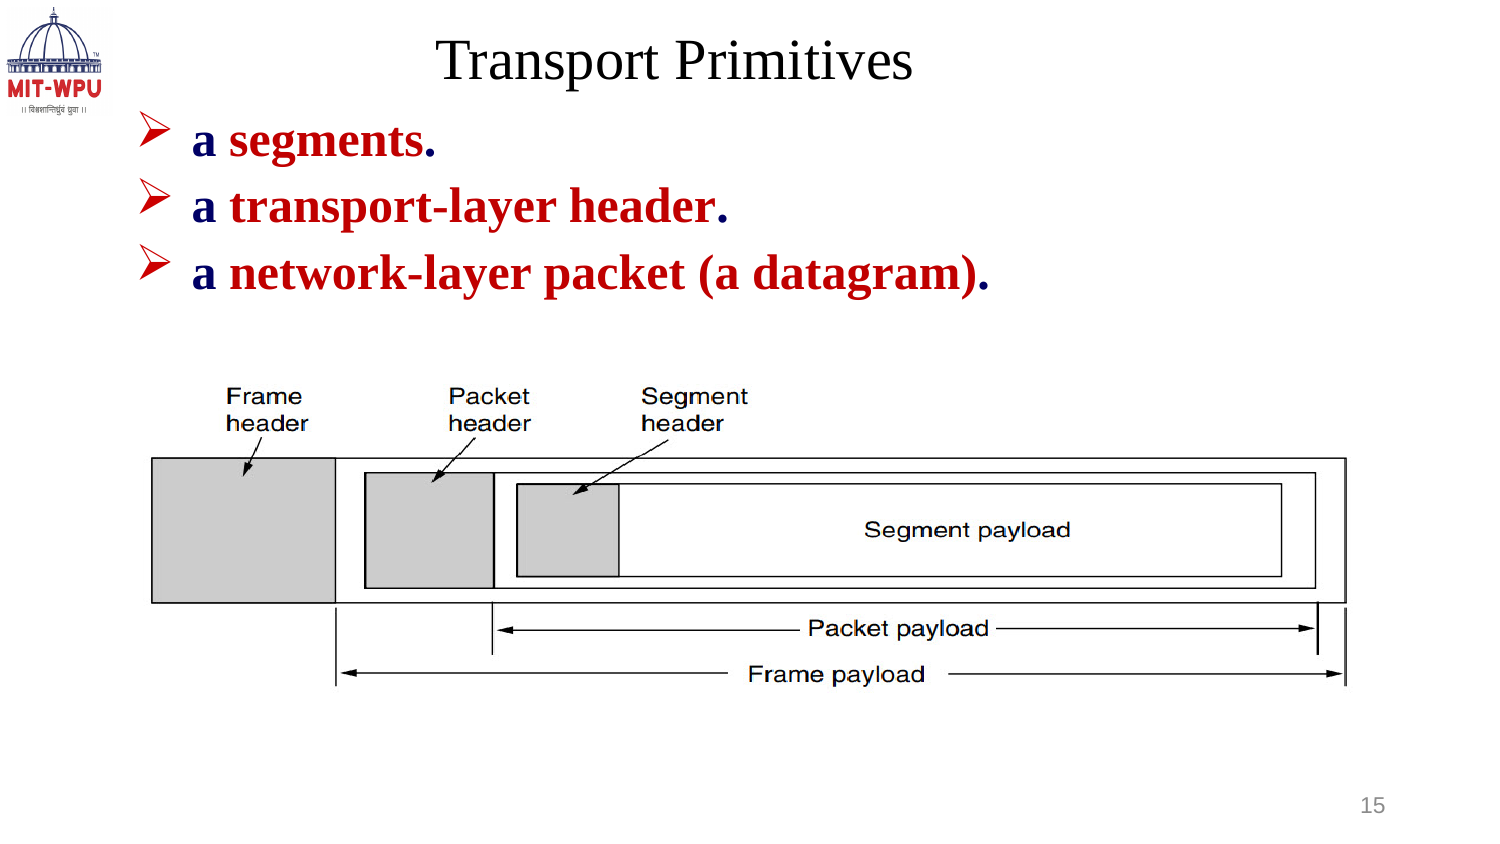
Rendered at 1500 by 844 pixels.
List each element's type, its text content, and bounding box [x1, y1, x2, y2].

text_box a segments. a transport-layer header. a network-layer packet (a datagram). [112, 112, 1500, 291]
slide_number 15 [1059, 782, 1397, 827]
picture [6, 7, 113, 116]
title Transport Primitives [0, 5, 1350, 116]
picture [134, 376, 1366, 696]
